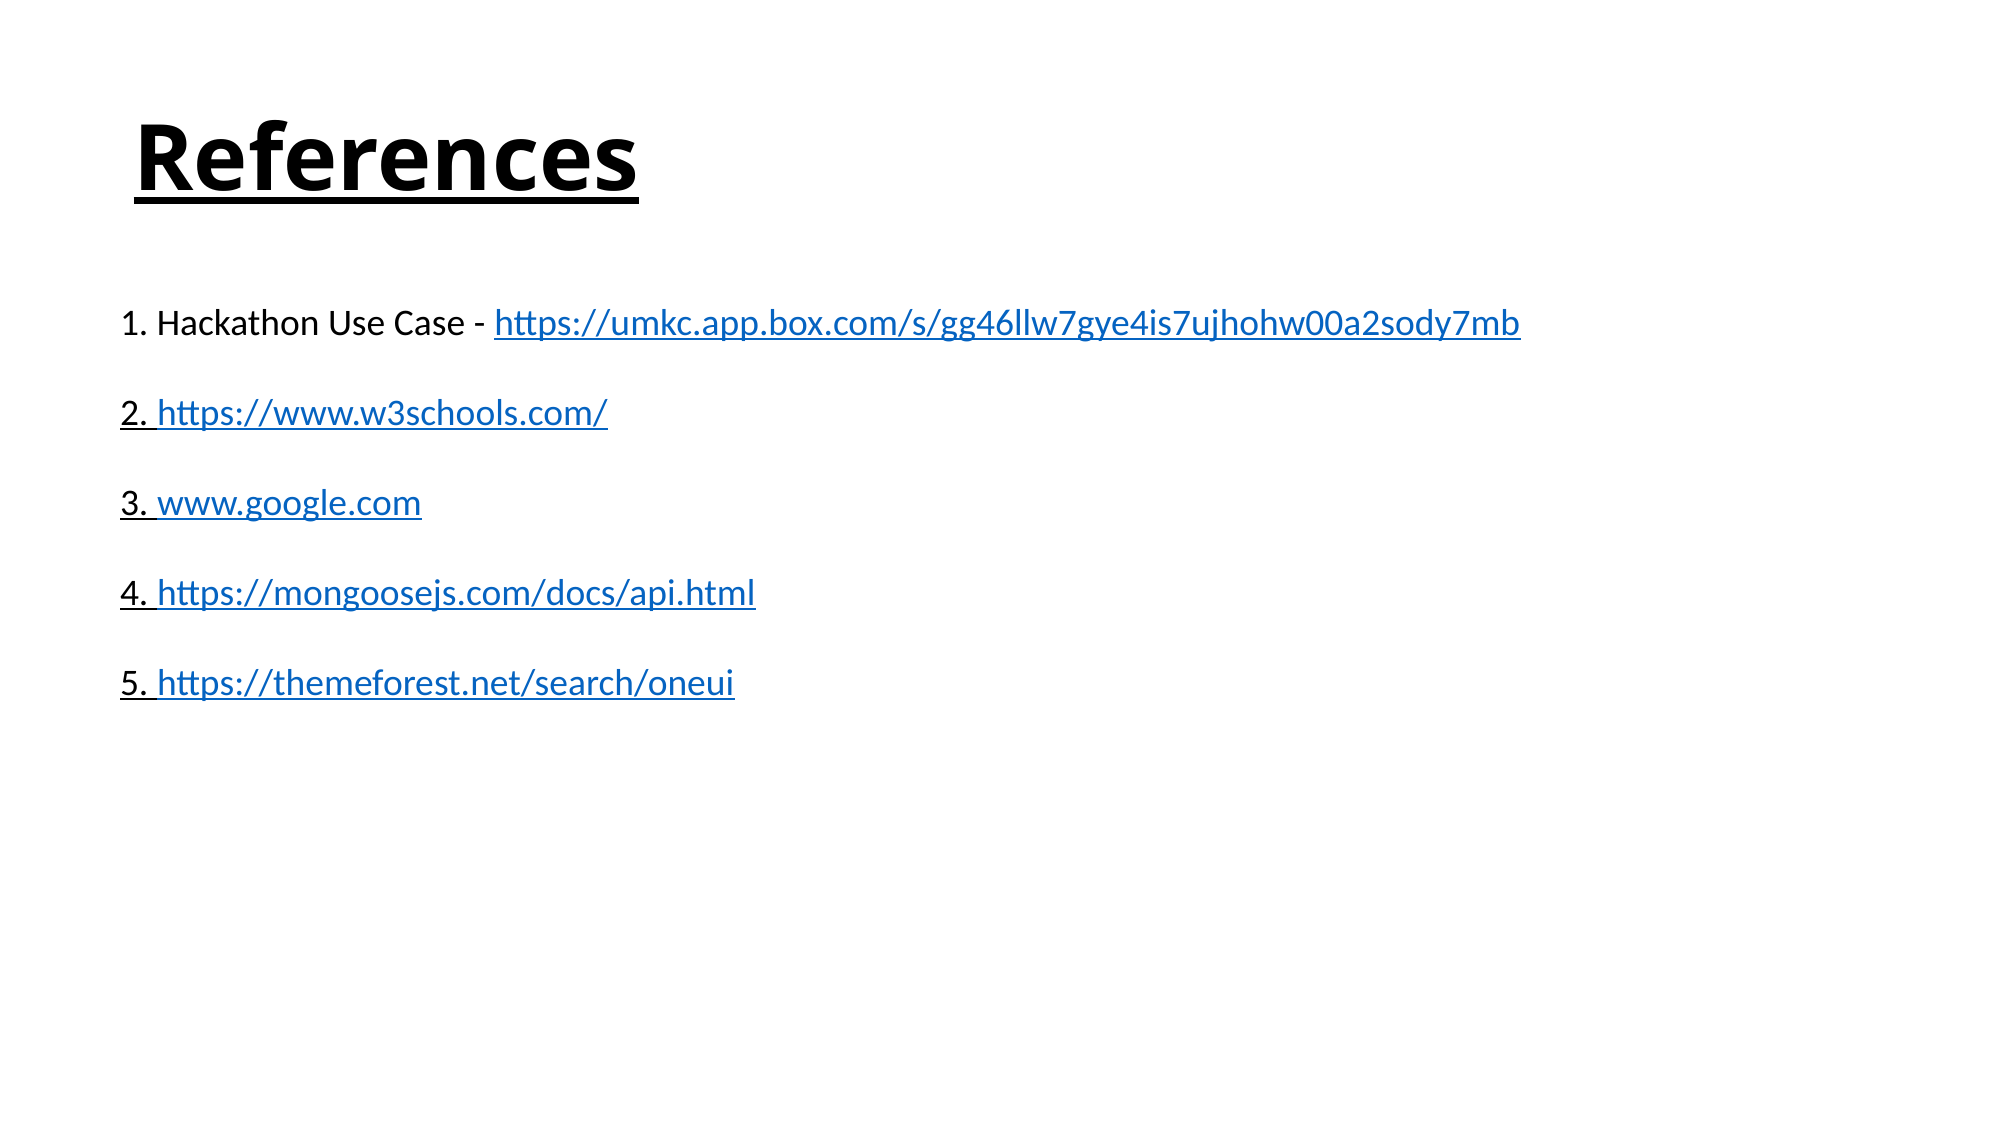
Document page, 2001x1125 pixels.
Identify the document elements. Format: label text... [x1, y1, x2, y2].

text_box References [118, 80, 1844, 241]
text_box 1. Hackathon Use Case - https://umkc.app.box.com/s/gg46llw7gye4is7ujhohw00a2sody7mb 2. https://www.w3schools.com/ 3. www.google.com 4. https://mongoosejs.com/docs/api.html 5. https://themeforest.net/search/oneui [105, 290, 1760, 753]
